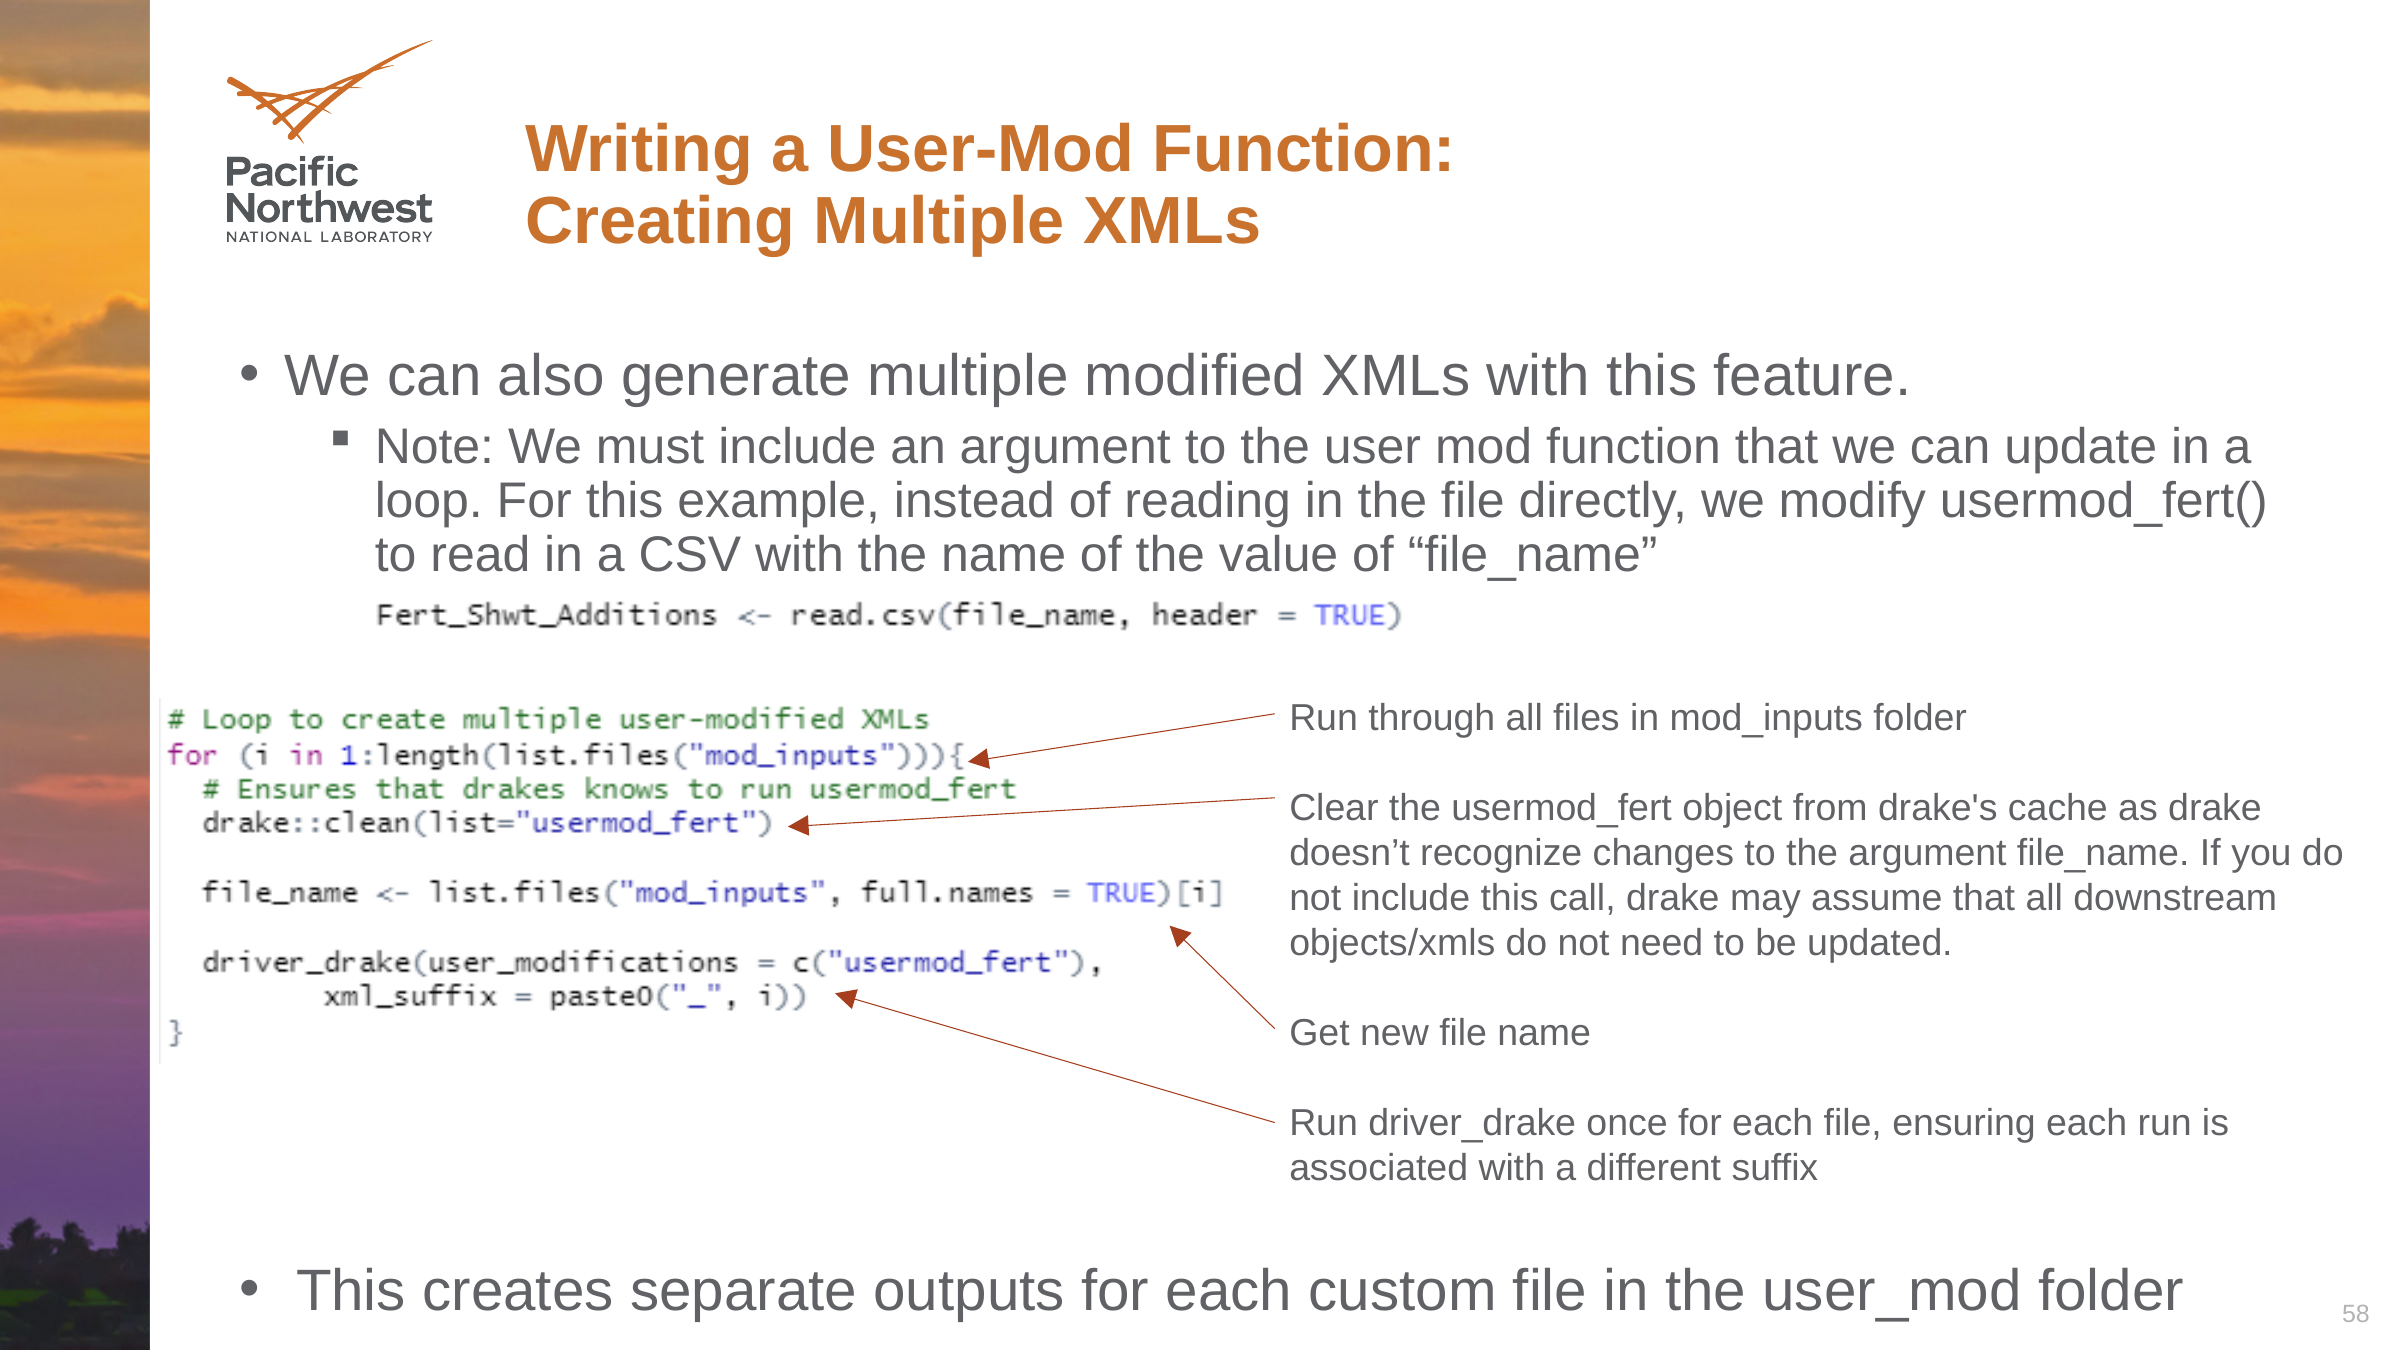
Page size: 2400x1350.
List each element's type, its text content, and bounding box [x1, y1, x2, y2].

picture [370, 585, 1424, 646]
picture [225, 38, 435, 244]
list We can also generate multiple modified XMLs with this feature. Note: We must include an argument to the user mod function that we can update in a loop. For this example, instead of reading in the file directly, we modify usermod_fert() to read in a CSV with the name of the value of “file_name” [225, 337, 2325, 666]
slide_number 58 [2295, 1275, 2370, 1350]
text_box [159, 685, 2400, 1255]
text_box This creates separate outputs for each custom file in the user_mod folder [224, 1255, 2231, 1330]
text_box Writing a User-Mod Function: Creating Multiple XMLs [524, 49, 1496, 265]
picture [0, 0, 149, 1350]
